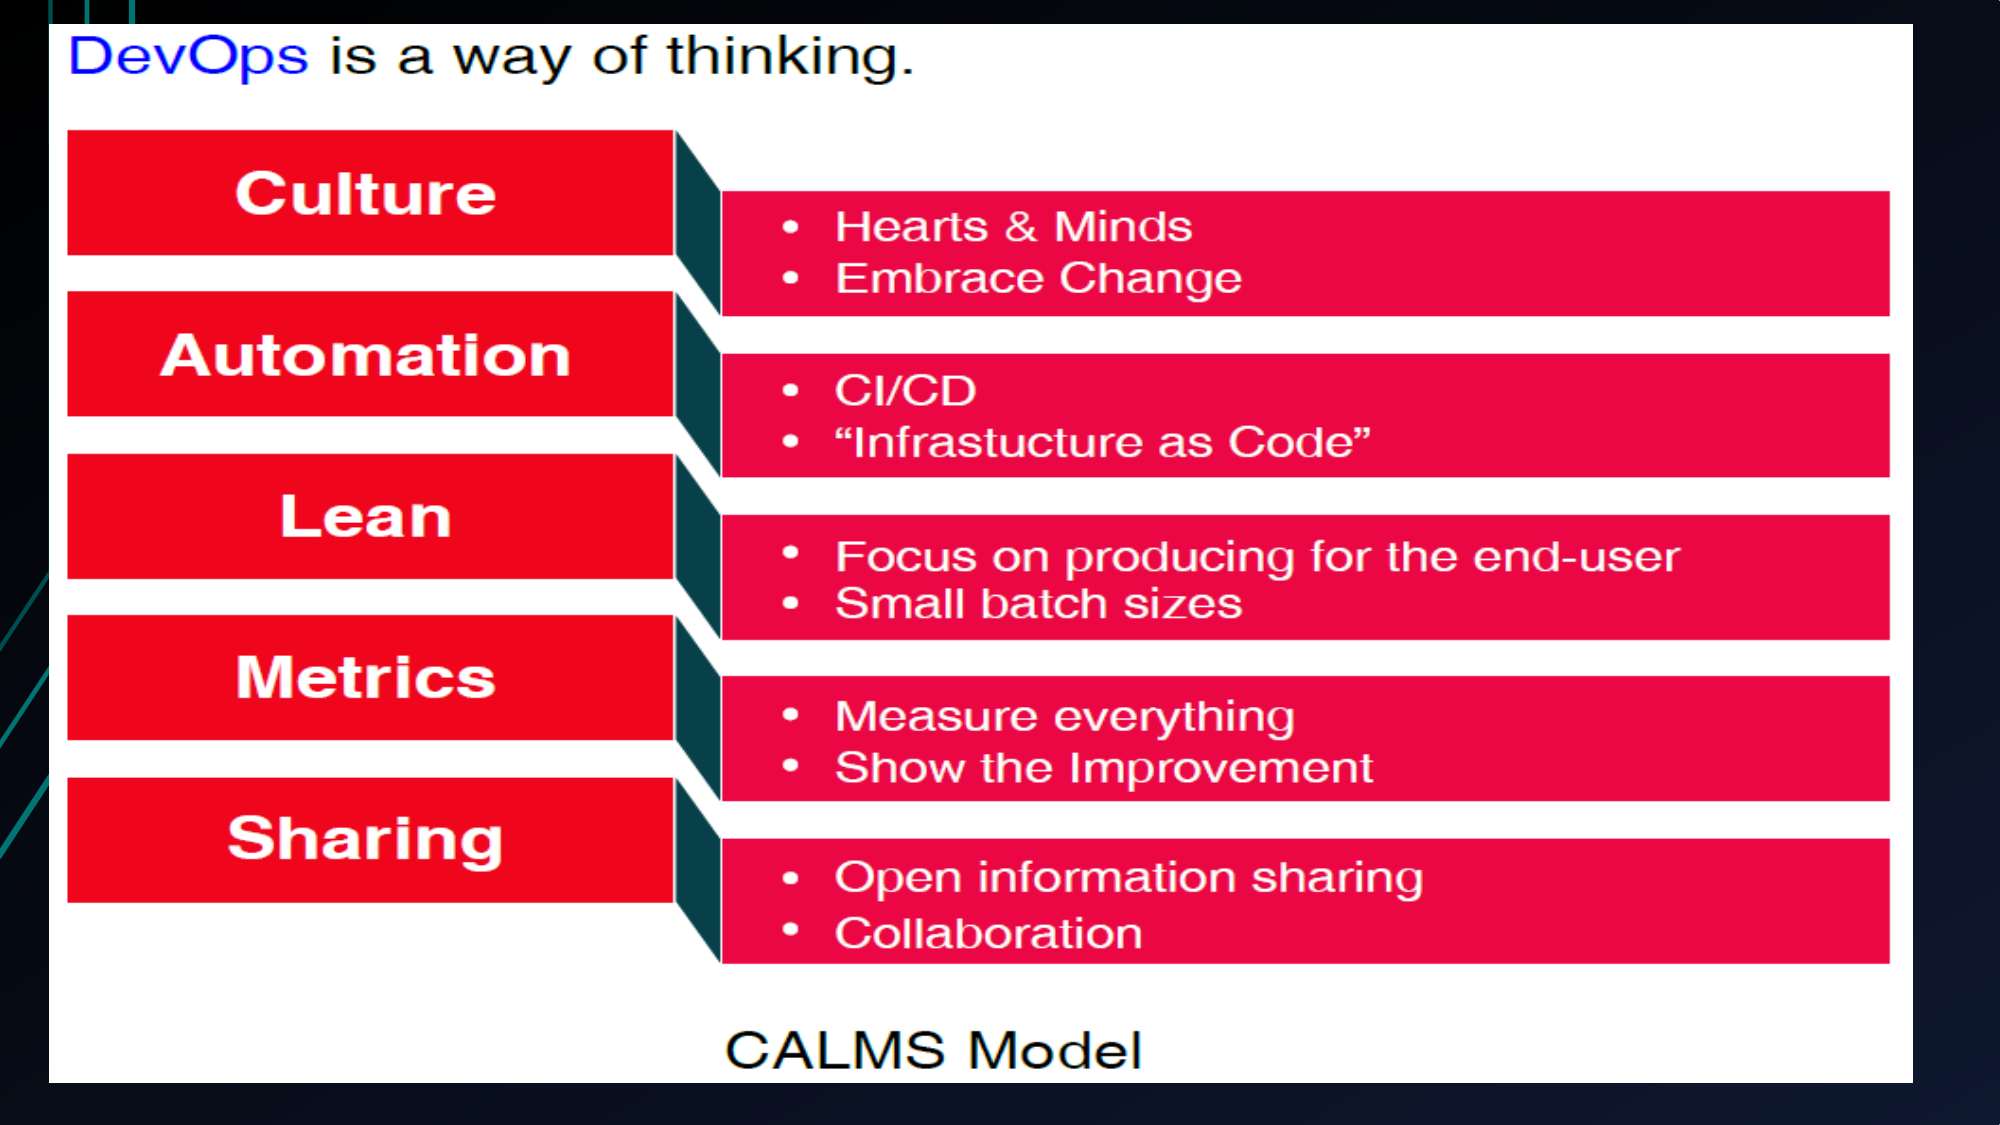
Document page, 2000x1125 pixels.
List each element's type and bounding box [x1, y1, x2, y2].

picture [49, 24, 1913, 1083]
